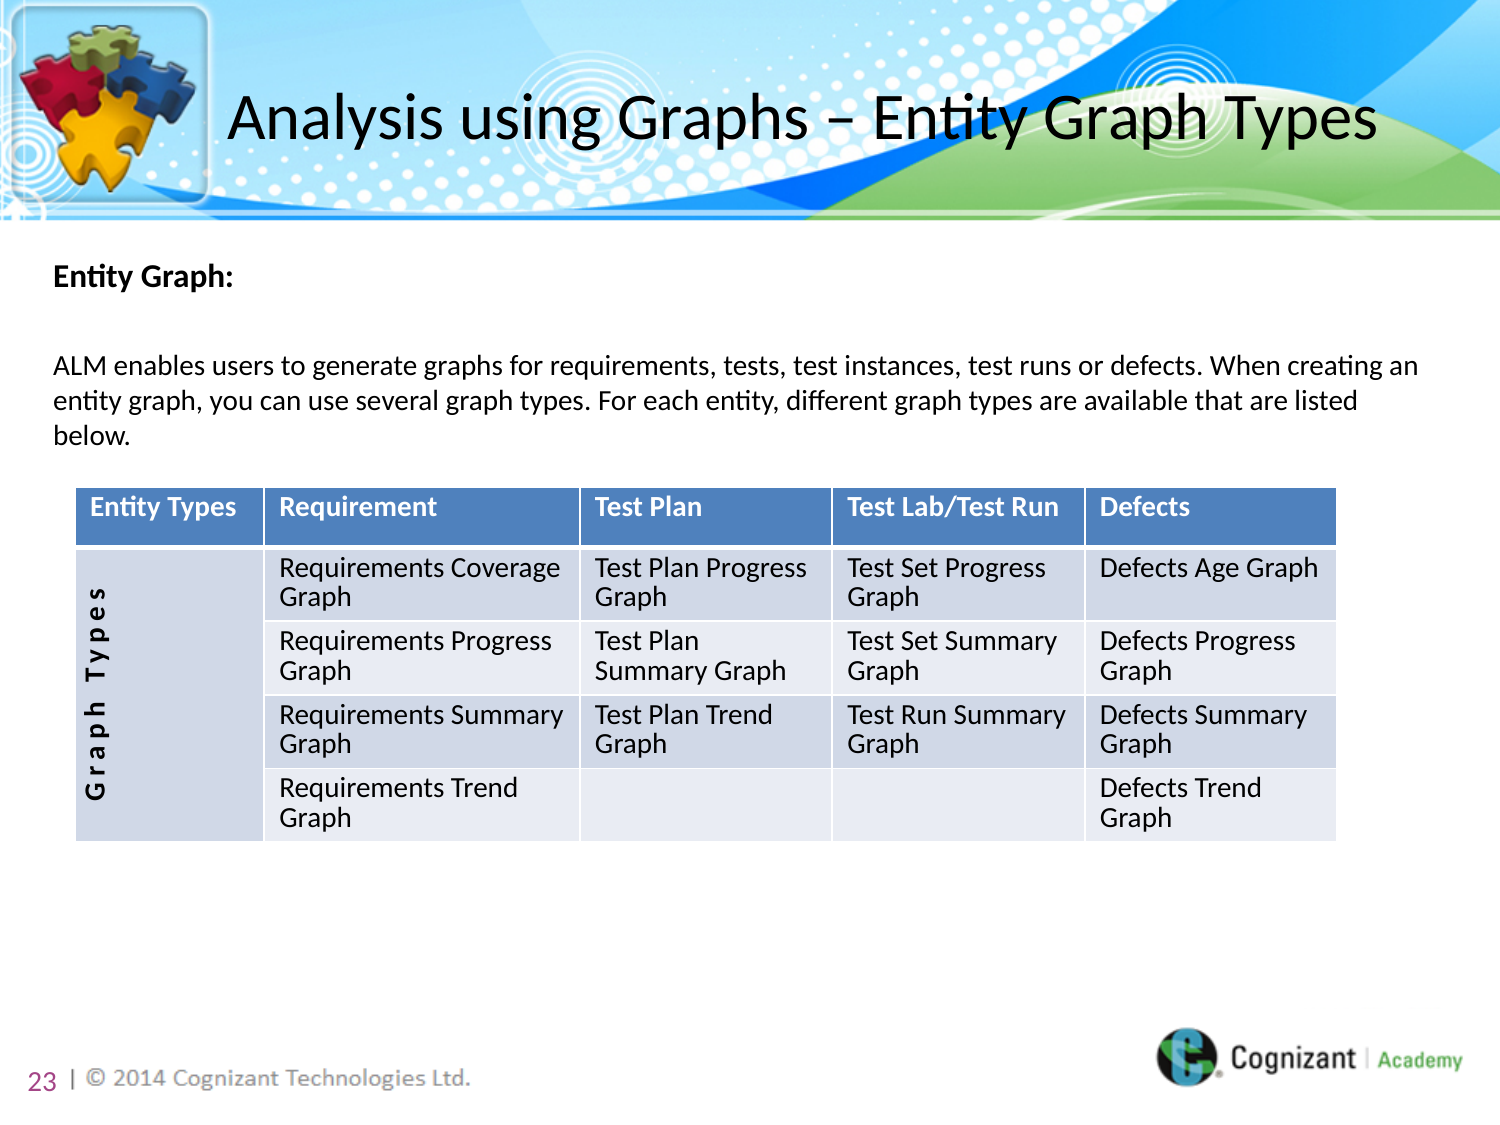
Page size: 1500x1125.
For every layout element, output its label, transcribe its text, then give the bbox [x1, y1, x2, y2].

table_cell Defects Trend Graph [1086, 769, 1336, 841]
table_cell Requirements Summary Graph [265, 696, 579, 768]
list Entity Graph: ALM enables users to generate graphs for requirements, tests, test instances, test runs or defects. When creating an entity graph, you can use several graph types. For each entity, different graph types are available that are listed below. [37, 199, 1451, 967]
table_header Requirement [265, 488, 579, 545]
table_header Test Plan [581, 488, 831, 545]
table_cell Test Plan Trend Graph [581, 696, 831, 768]
table_cell Test Set Progress Graph [833, 550, 1084, 620]
table_cell Defects Summary Graph [1086, 696, 1336, 768]
table_cell Requirements Progress Graph [265, 622, 579, 694]
table_header Defects [1086, 488, 1336, 545]
table_cell Defects Age Graph [1086, 550, 1336, 620]
table_cell Test Plan Progress Graph [581, 550, 831, 620]
picture [0, 0, 1500, 1125]
table_cell Test Run Summary Graph [833, 696, 1084, 768]
table_cell [833, 769, 1084, 841]
table_cell Requirements Trend Graph [265, 769, 579, 841]
table_cell Test Set Summary Graph [833, 622, 1084, 694]
table_cell Requirements Coverage Graph [265, 550, 579, 620]
slide_number 23 [12, 1054, 88, 1100]
table_cell Graph Types [76, 550, 263, 841]
table_cell Defects Progress Graph [1086, 622, 1336, 694]
table_cell Test Plan Summary Graph [581, 622, 831, 694]
table_header Test Lab/Test Run [833, 488, 1084, 545]
table_header Entity Types [76, 488, 263, 545]
title Analysis using Graphs – Entity Graph Types [212, 24, 1500, 200]
table_cell [581, 769, 831, 841]
